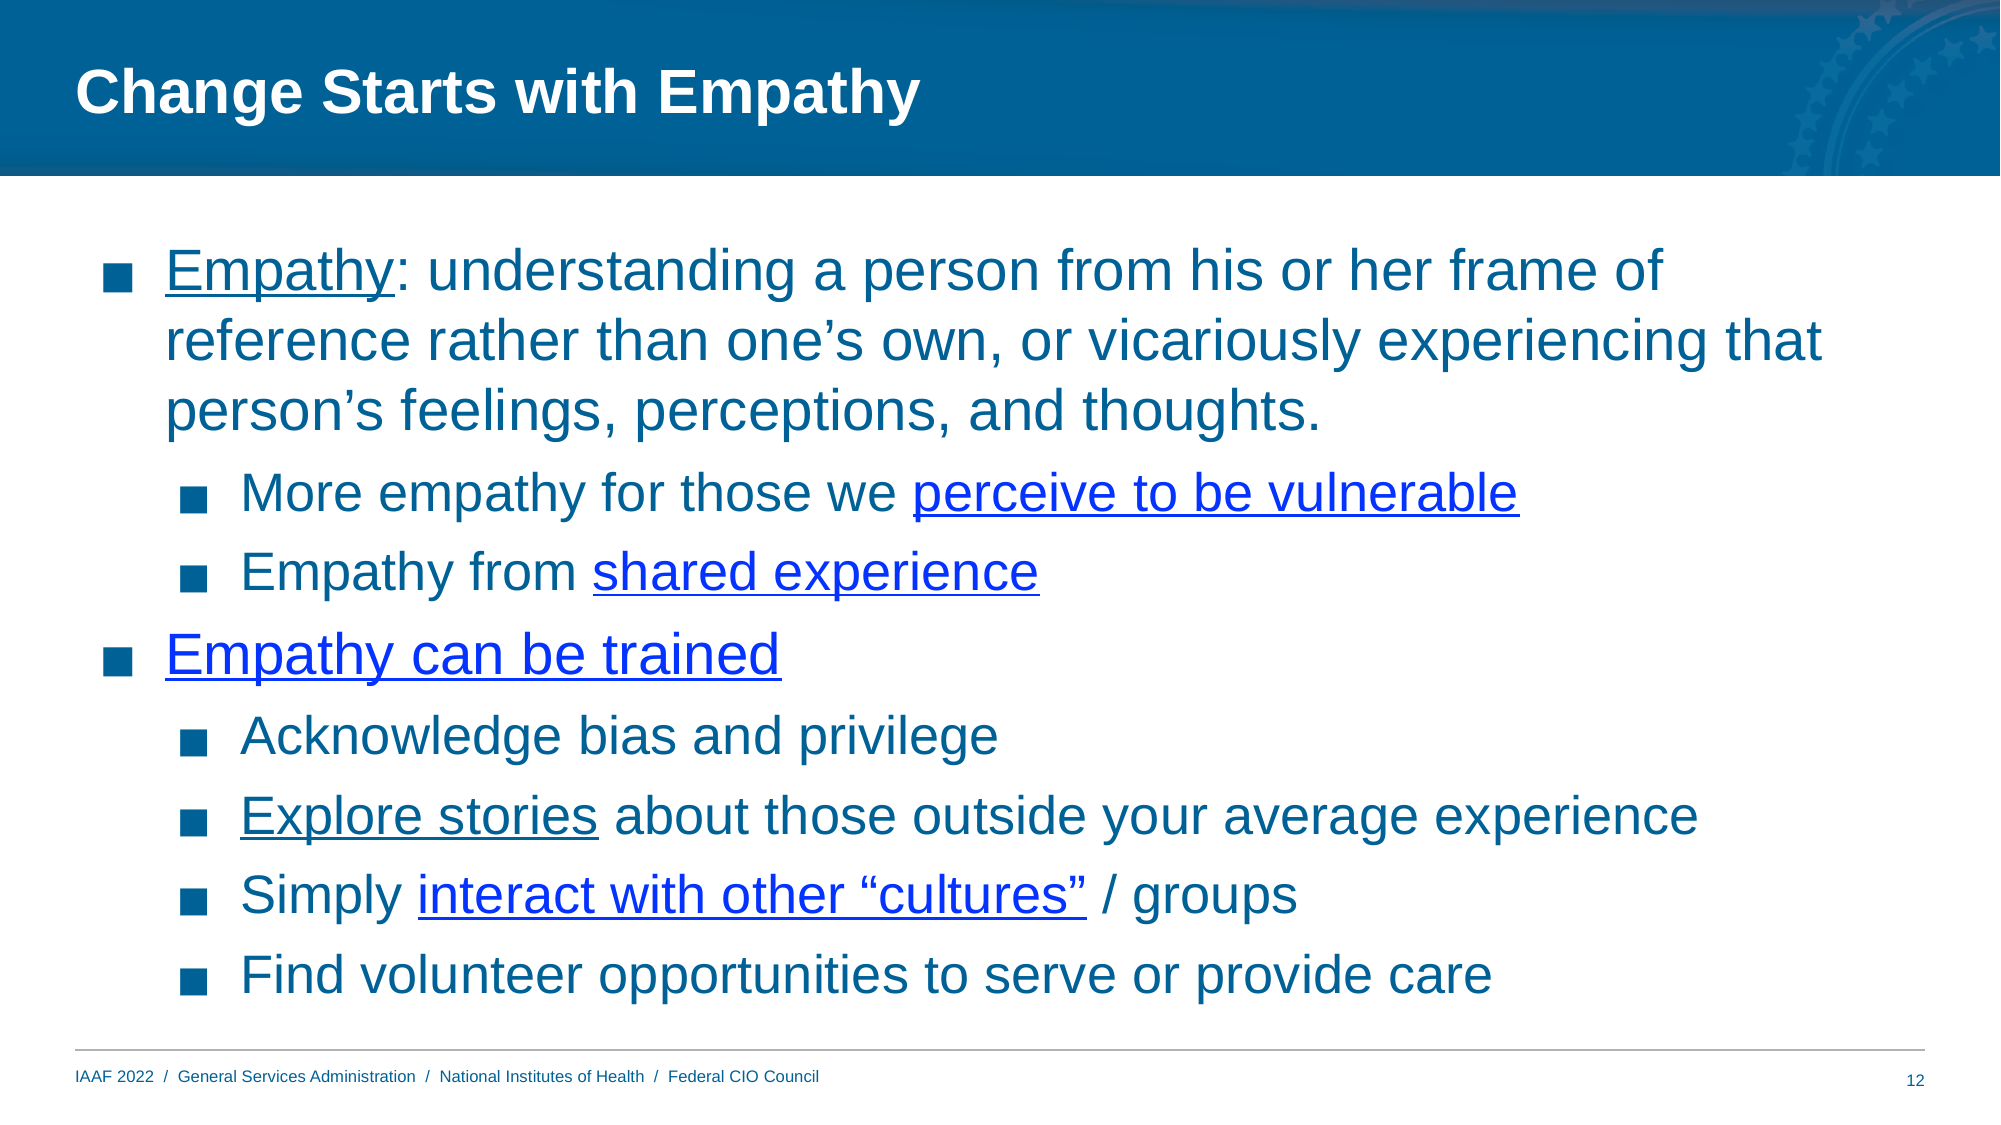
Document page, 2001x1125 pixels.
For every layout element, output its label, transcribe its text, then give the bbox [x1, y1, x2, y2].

picture [0, 0, 2000, 176]
list Empathy: understanding a person from his or her frame of reference rather than one’s own, or vicariously experiencing that person’s feelings, perceptions, and thoughts. More empathy for those we perceive to be vulnerable Empathy from shared experience Empathy can be trained Acknowledge bias and privilege Explore stories about those outside your average experience Simply interact with other “cultures” / groups Find volunteer opportunities to serve or provide care [75, 224, 1925, 1035]
picture [0, 168, 666, 176]
slide_number 12 [1880, 1065, 1925, 1095]
title Change Starts with Empathy [75, 52, 1800, 128]
